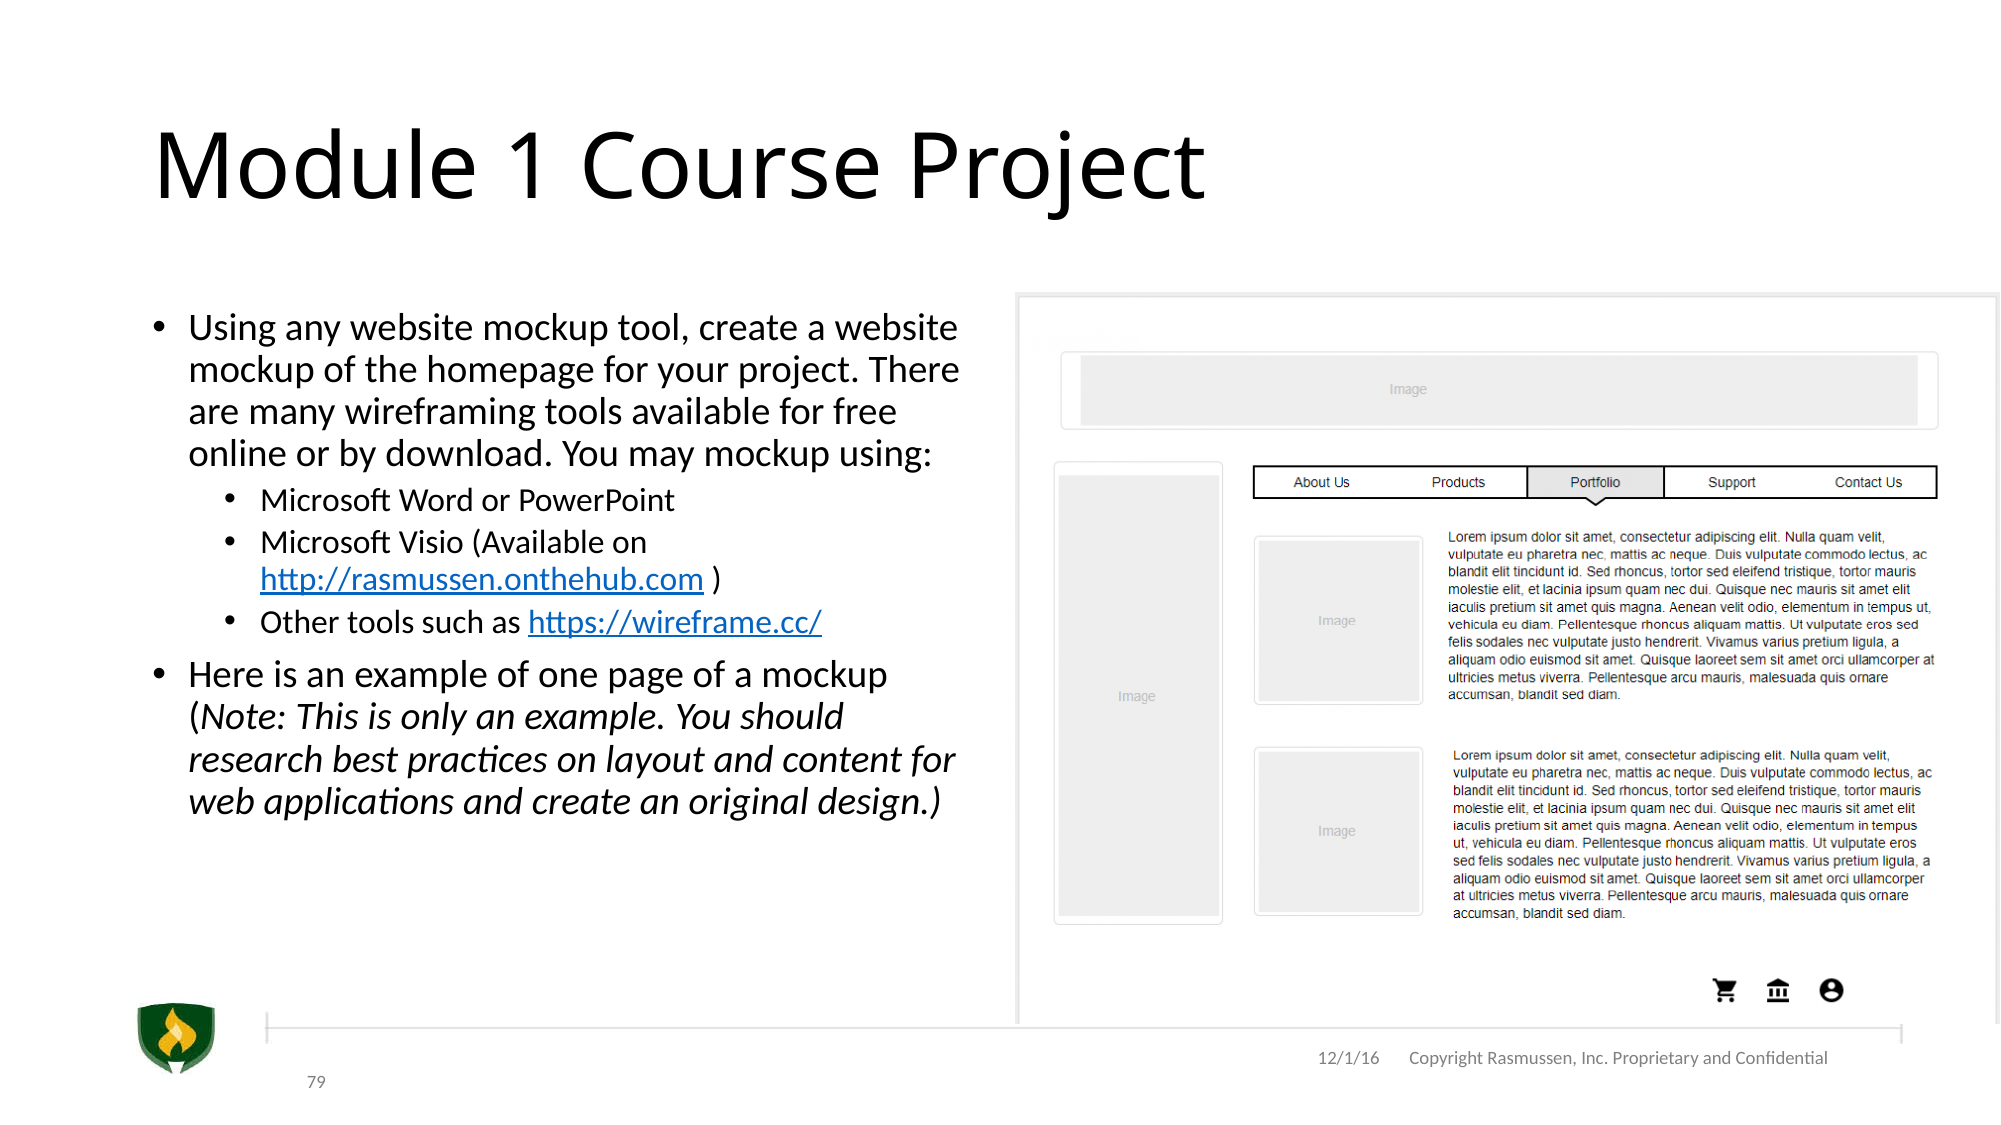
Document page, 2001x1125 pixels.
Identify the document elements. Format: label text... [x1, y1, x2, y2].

text_box 12/1/16 Copyright Rasmussen, Inc. Proprietary and Confidential [1192, 1038, 1843, 1099]
list Using any website mockup tool, create a website mockup of the homepage for your project. There are many wireframing tools available for free online or by download. You may mockup using: Microsoft Word or PowerPoint Microsoft Visio (Available on http://rasmussen.onthehub.com ) Other tools such as https://wireframe.cc/ Here is an example of one page of a mockup (Note: This is only an example. You should research best practices on layout and content for web applications and create an original design.) [137, 299, 985, 861]
text_box 79 [291, 1062, 372, 1125]
picture [0, 0, 2001, 1125]
title Module 1 Course Project [137, 59, 1607, 278]
